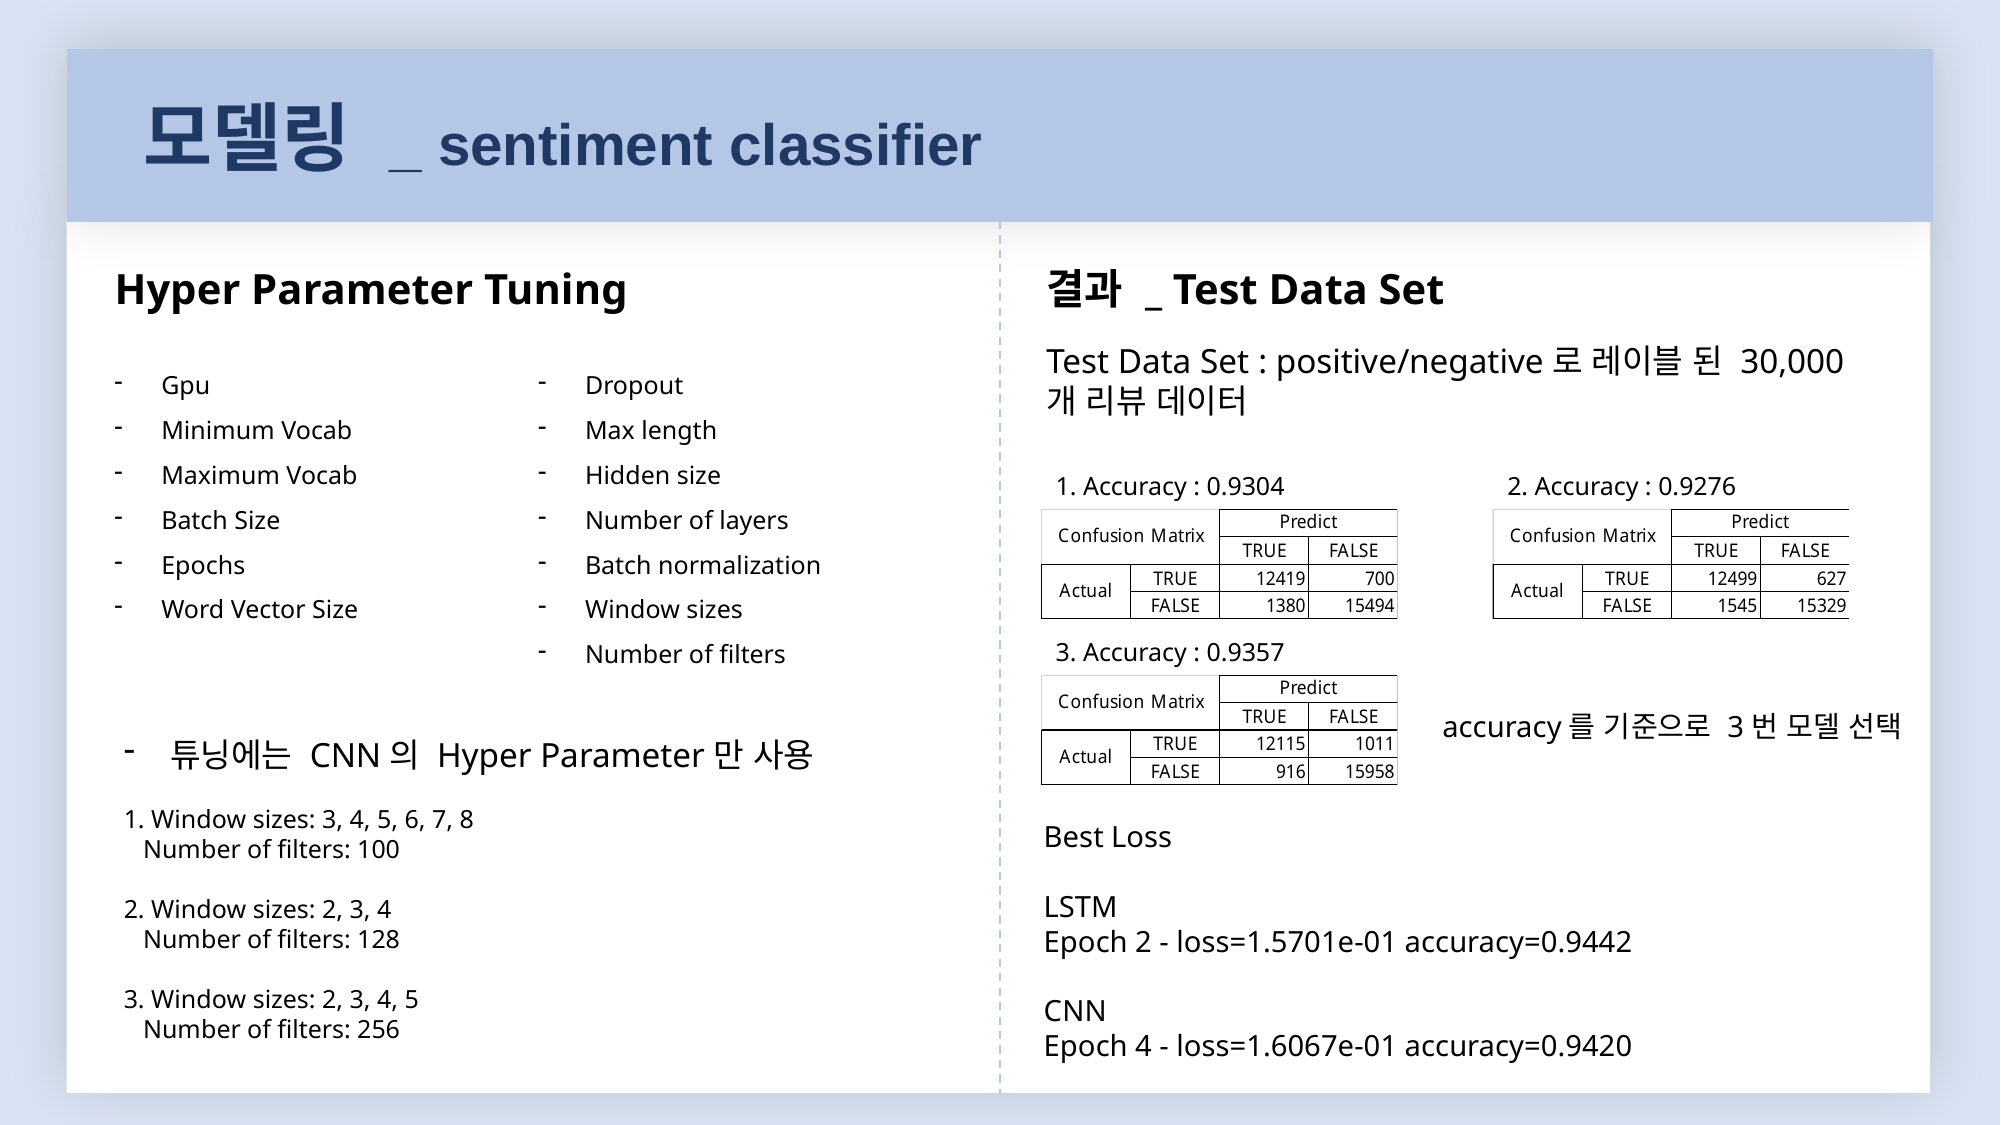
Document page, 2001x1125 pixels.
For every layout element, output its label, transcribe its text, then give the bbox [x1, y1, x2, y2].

picture [1040, 674, 1399, 786]
text_box accuracy를 기준으로 3번 모델 선택 [1427, 700, 2000, 751]
text_box Best Loss LSTM Epoch 2 - loss=1.5701e-01 accuracy=0.9442 CNN Epoch 4 - loss=1.6067e-01 accuracy=0.9420 [1029, 810, 1880, 1071]
text_box Dropout Max length Hidden size Number of layers Batch normalization Window sizes Number of filters [523, 347, 964, 677]
text_box 결과 _ Test Data Set [1031, 255, 1882, 320]
text_box Test Data Set : positive/negative로 레이블 된 30,000개 리뷰 데이터 [1031, 333, 1882, 428]
text_box 3. Accuracy : 0.9357 [1040, 629, 1428, 674]
text_box [1001, 230, 1931, 1094]
picture [1040, 508, 1399, 620]
text_box 모델링 _ sentiment classifier [128, 83, 1769, 188]
text_box 1. Accuracy : 0.9304 [1040, 463, 1428, 508]
text_box 2. Accuracy : 0.9276 [1492, 463, 1880, 508]
text_box [67, 49, 1933, 222]
text_box [66, 228, 999, 1094]
text_box Hyper Parameter Tuning [99, 255, 950, 320]
text_box Gpu Minimum Vocab Maximum Vocab Batch Size Epochs Word Vector Size [99, 347, 950, 632]
picture [1492, 508, 1851, 620]
text_box 튜닝에는 CNN의 Hyper Parameter만 사용 1. Window sizes: 3, 4, 5, 6, 7, 8 Number of filters: 100 2. Window sizes: 2, 3, 4 Number of filters: 128 3. Window sizes: 2, 3, 4, 5 Number of filters: 256 [108, 726, 960, 1051]
